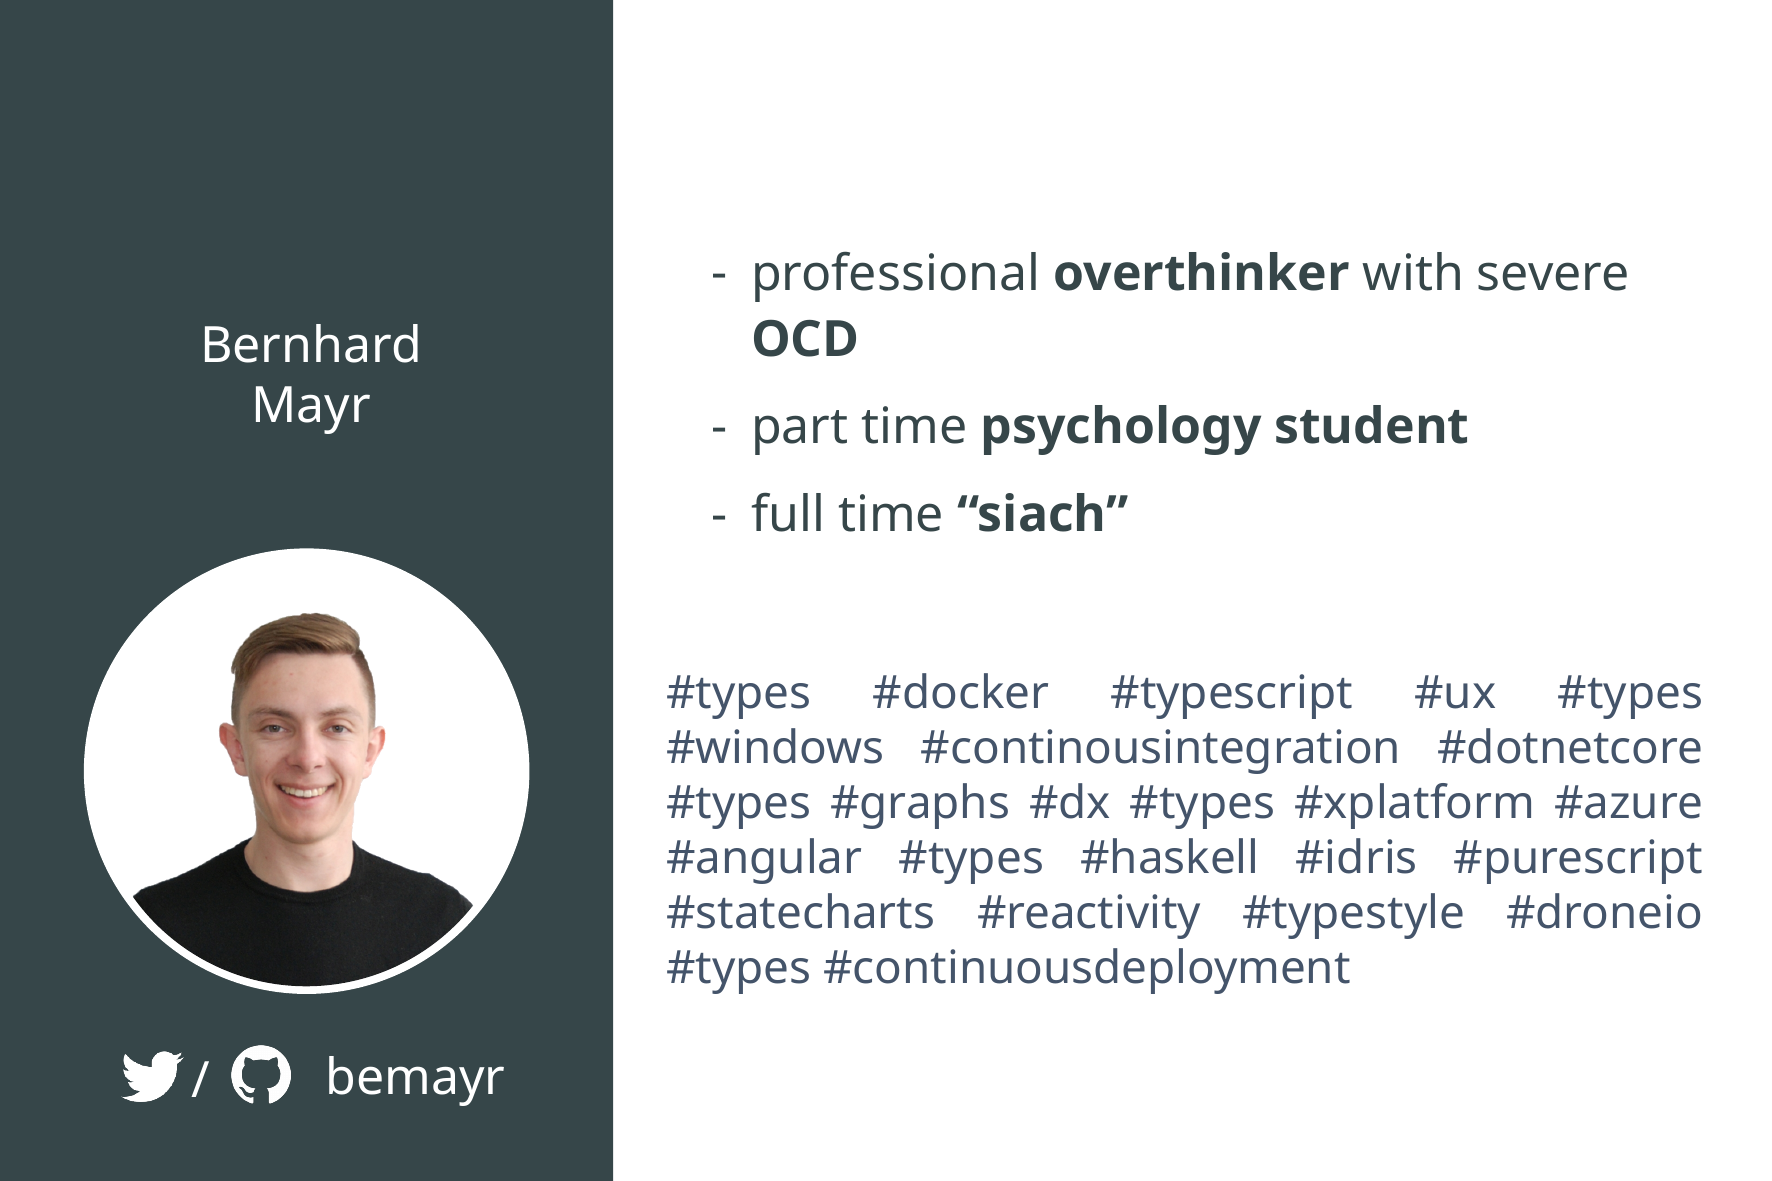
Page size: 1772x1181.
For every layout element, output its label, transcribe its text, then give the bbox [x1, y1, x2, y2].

text_box #types #docker #typescript #ux #types #windows #continousintegration #dotnetcore #types #graphs #dx #types #xplatform #azure #angular #types #haskell #idris #purescript #statecharts #reactivity #typestyle #droneio #types #continuousdeployment [651, 642, 1719, 1013]
text_box Bernhard Mayr [131, 305, 491, 440]
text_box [83, 548, 530, 1115]
text_box [0, 0, 614, 1181]
list professional overthinker with severe OCD part time psychology student full time “siach” [696, 156, 1674, 620]
